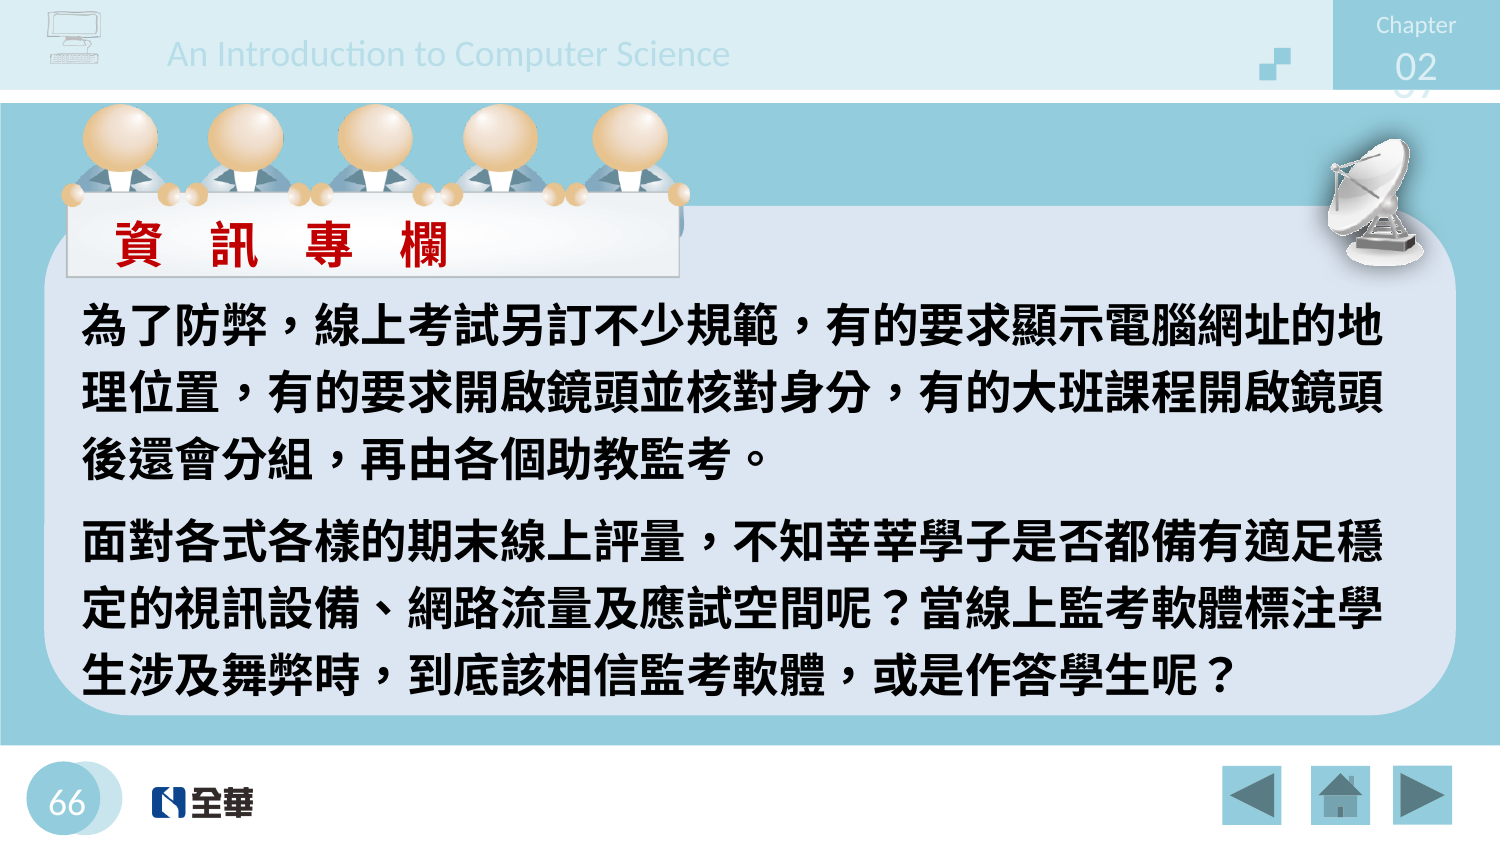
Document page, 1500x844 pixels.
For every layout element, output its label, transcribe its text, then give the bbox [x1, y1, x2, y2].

picture [59, 104, 690, 282]
list 為了防弊，線上考試另訂不少規範，有的要求顯示電腦網址的地理位置，有的要求開啟鏡頭並核對身分，有的大班課程開啟鏡頭後還會分組，再由各個助教監考。 面對各式各樣的期末線上評量，不知莘莘學子是否都備有適足穩定的視訊設備、網路流量及應試空間呢？當線上監考軟體標注學生涉及舞弊時，到底該相信監考軟體，或是作答學生呢？ [66, 277, 1417, 716]
picture [1328, 139, 1430, 266]
picture [47, 11, 101, 64]
picture [152, 787, 253, 818]
